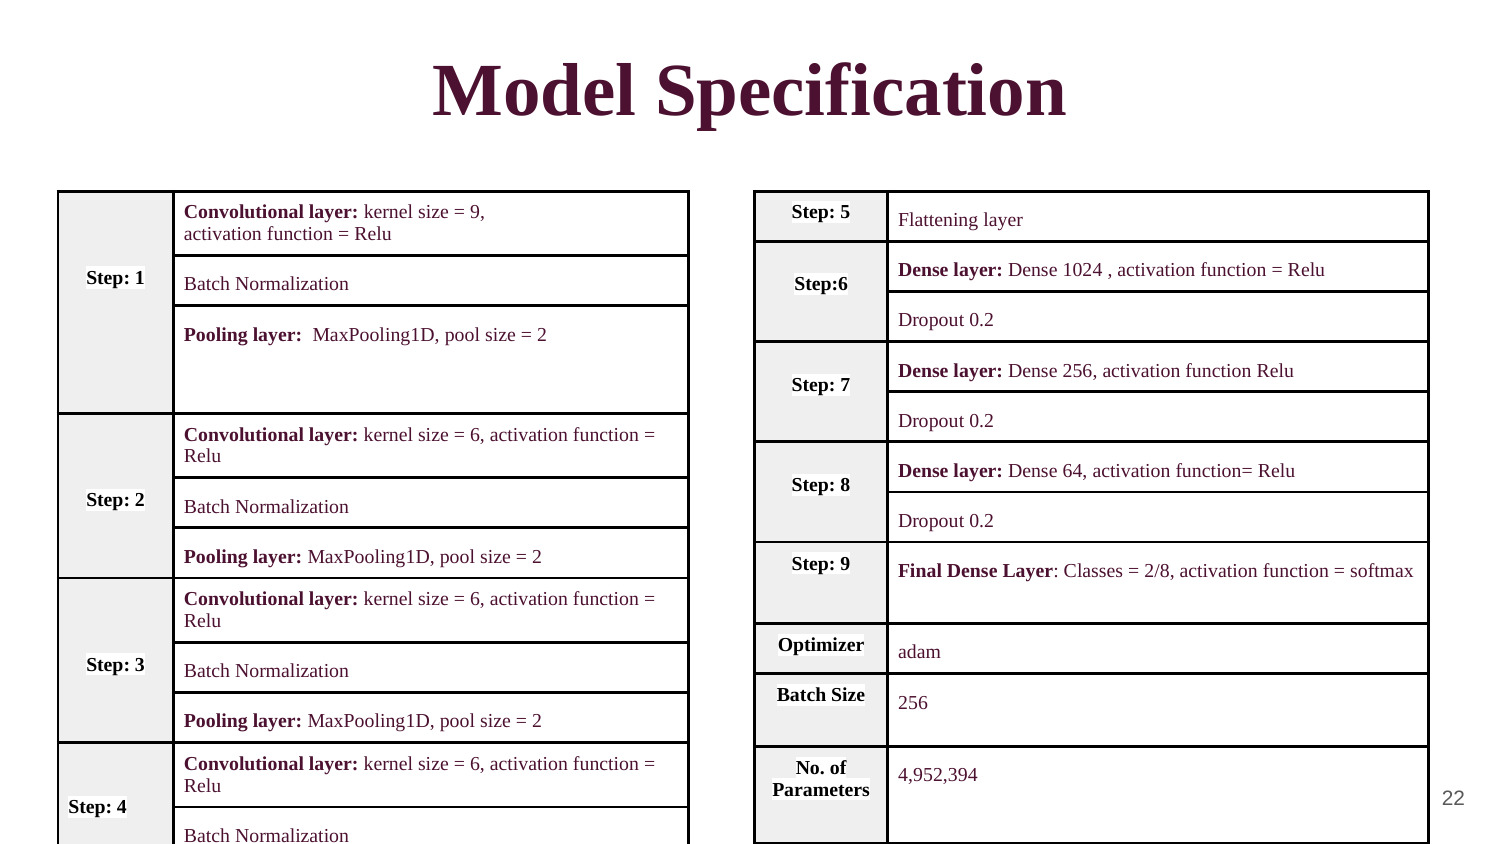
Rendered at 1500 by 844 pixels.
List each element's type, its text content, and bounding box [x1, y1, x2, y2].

table_cell Step:6 [756, 243, 886, 340]
table_cell Pooling layer: MaxPooling1D, pool size = 2 [175, 529, 687, 577]
table_header Step: 1 [59, 193, 172, 412]
table_cell Convolutional layer: kernel size = 6, activation function = Relu [175, 744, 687, 806]
table_cell Pooling layer: MaxPooling1D, pool size = 2 [175, 307, 687, 412]
table_cell Batch Size [756, 675, 886, 745]
table_cell No. of Parameters [756, 748, 886, 842]
table_cell Convolutional layer: kernel size = 6, activation function = Relu [175, 579, 687, 641]
table_cell Dense layer: Dense 256, activation function Relu [889, 343, 1427, 390]
table_cell Dropout 0.2 [889, 293, 1427, 340]
table_header Flattening layer [889, 193, 1427, 240]
slide_number ‹#› [1430, 764, 1480, 830]
table_cell Batch Normalization [175, 257, 687, 304]
title Model Specification [51, 25, 1449, 120]
table_cell Final Dense Layer: Classes = 2/8, activation function = softmax [889, 543, 1427, 622]
table_cell Dropout 0.2 [889, 493, 1427, 541]
table_cell Batch Normalization [175, 808, 687, 844]
table_cell 256 [889, 675, 1427, 745]
table_header Convolutional layer: kernel size = 9, activation function = Relu [175, 193, 687, 254]
table_cell Batch Normalization [175, 479, 687, 526]
table_cell Step: 3 [59, 579, 172, 741]
table_cell Dense layer: Dense 1024 , activation function = Relu [889, 243, 1427, 290]
table_cell Optimizer [756, 625, 886, 672]
table_cell Step: 2 [59, 415, 172, 577]
table_cell Batch Normalization [175, 644, 687, 691]
table_cell Step: 9 [756, 543, 886, 622]
table_cell Dropout 0.2 [889, 393, 1427, 440]
table_cell Step: 4 [59, 744, 172, 844]
table_cell Step: 7 [756, 343, 886, 440]
table_cell Dense layer: Dense 64, activation function= Relu [889, 443, 1427, 491]
table_cell adam [889, 625, 1427, 672]
table_cell Convolutional layer: kernel size = 6, activation function = Relu [175, 415, 687, 476]
table_cell 4,952,394 [889, 748, 1427, 842]
table_header Step: 5 [756, 193, 886, 240]
table_cell Pooling layer: MaxPooling1D, pool size = 2 [175, 694, 687, 741]
table_cell Step: 8 [756, 443, 886, 541]
